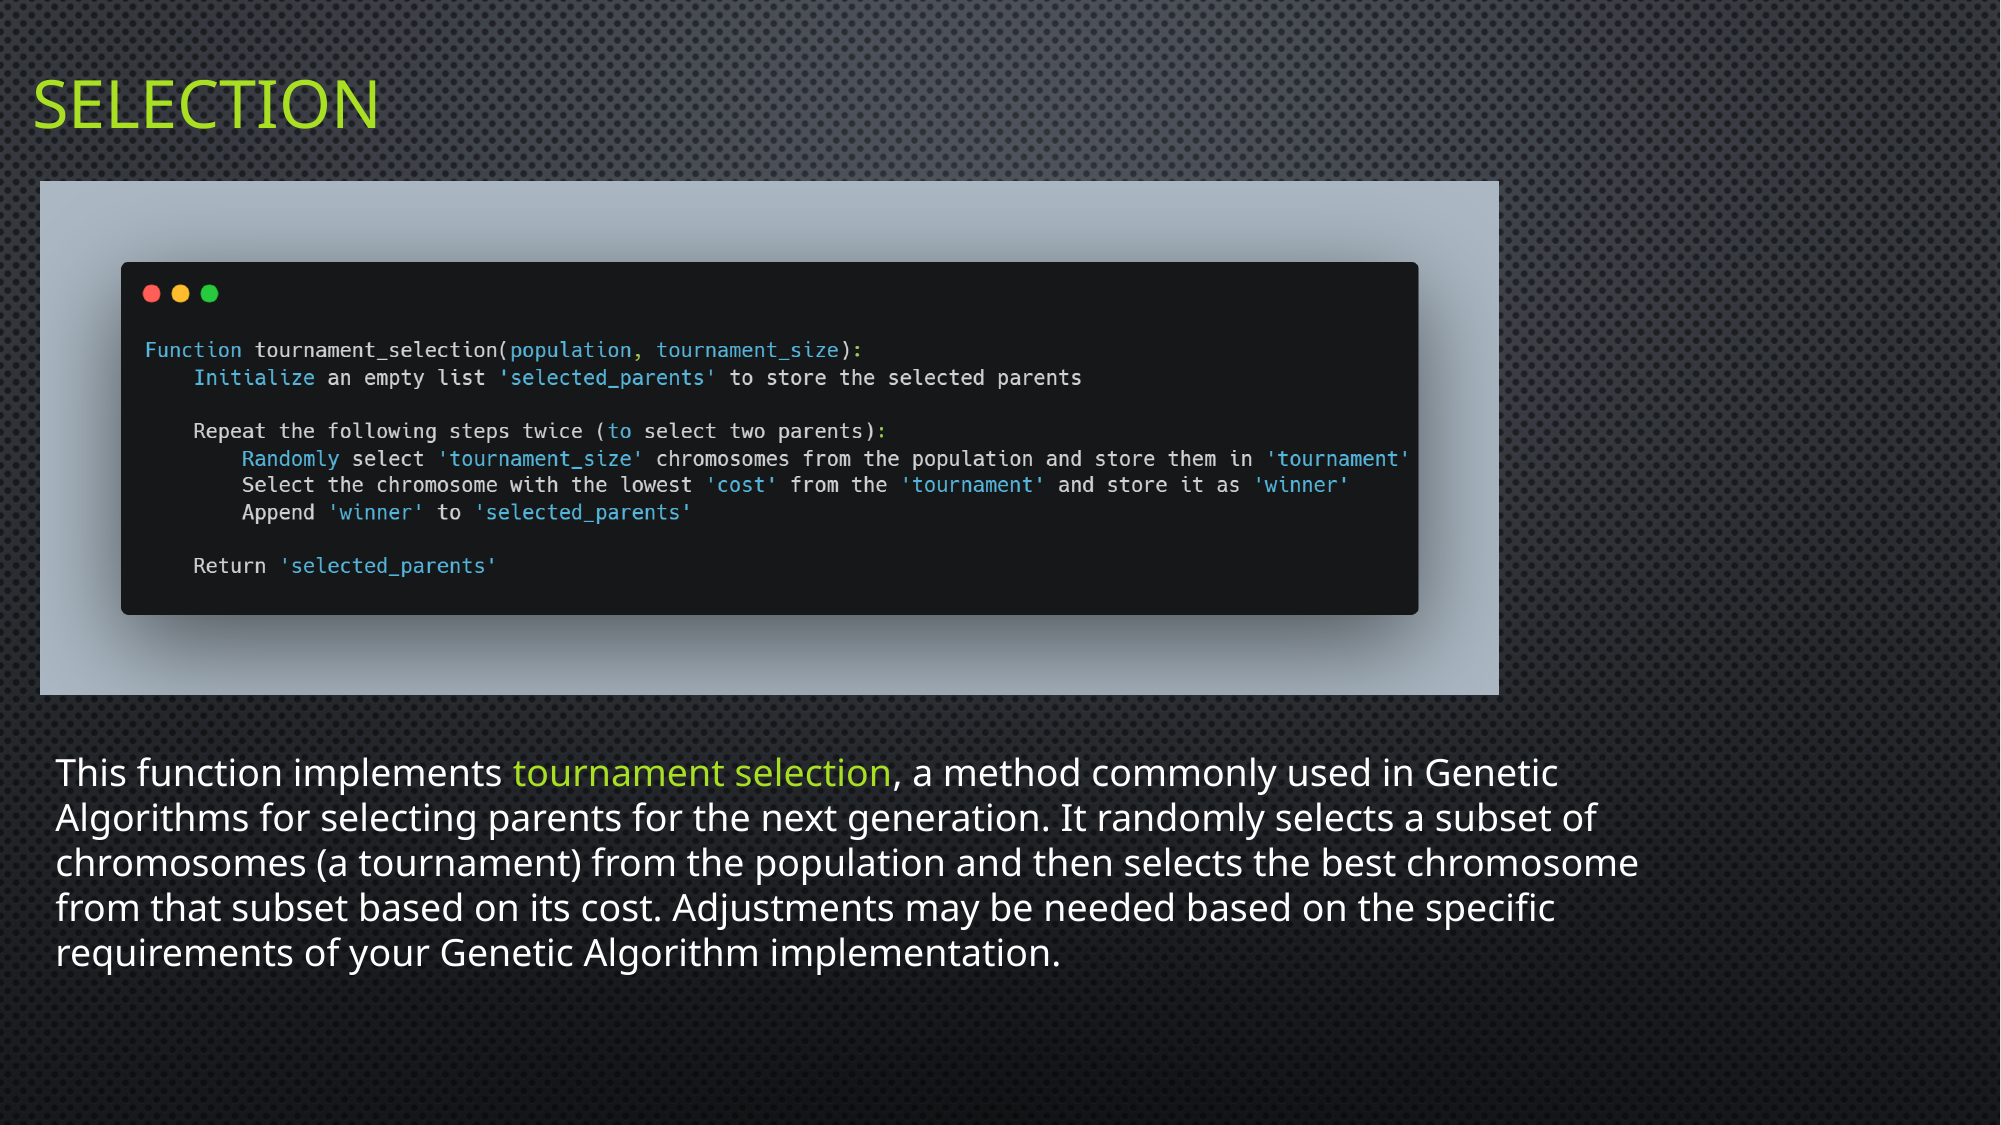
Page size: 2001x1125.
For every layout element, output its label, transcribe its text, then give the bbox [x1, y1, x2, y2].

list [40, 181, 1499, 695]
title Selection [17, 0, 1801, 299]
text_box This function implements tournament selection, a method commonly used in Genetic Algorithms for selecting parents for the next generation. It randomly selects a subset of chromosomes (a tournament) from the population and then selects the best chromosome from that subset based on its cost. Adjustments may be needed based on the specific requirements of your Genetic Algorithm implementation. [40, 697, 1671, 1072]
